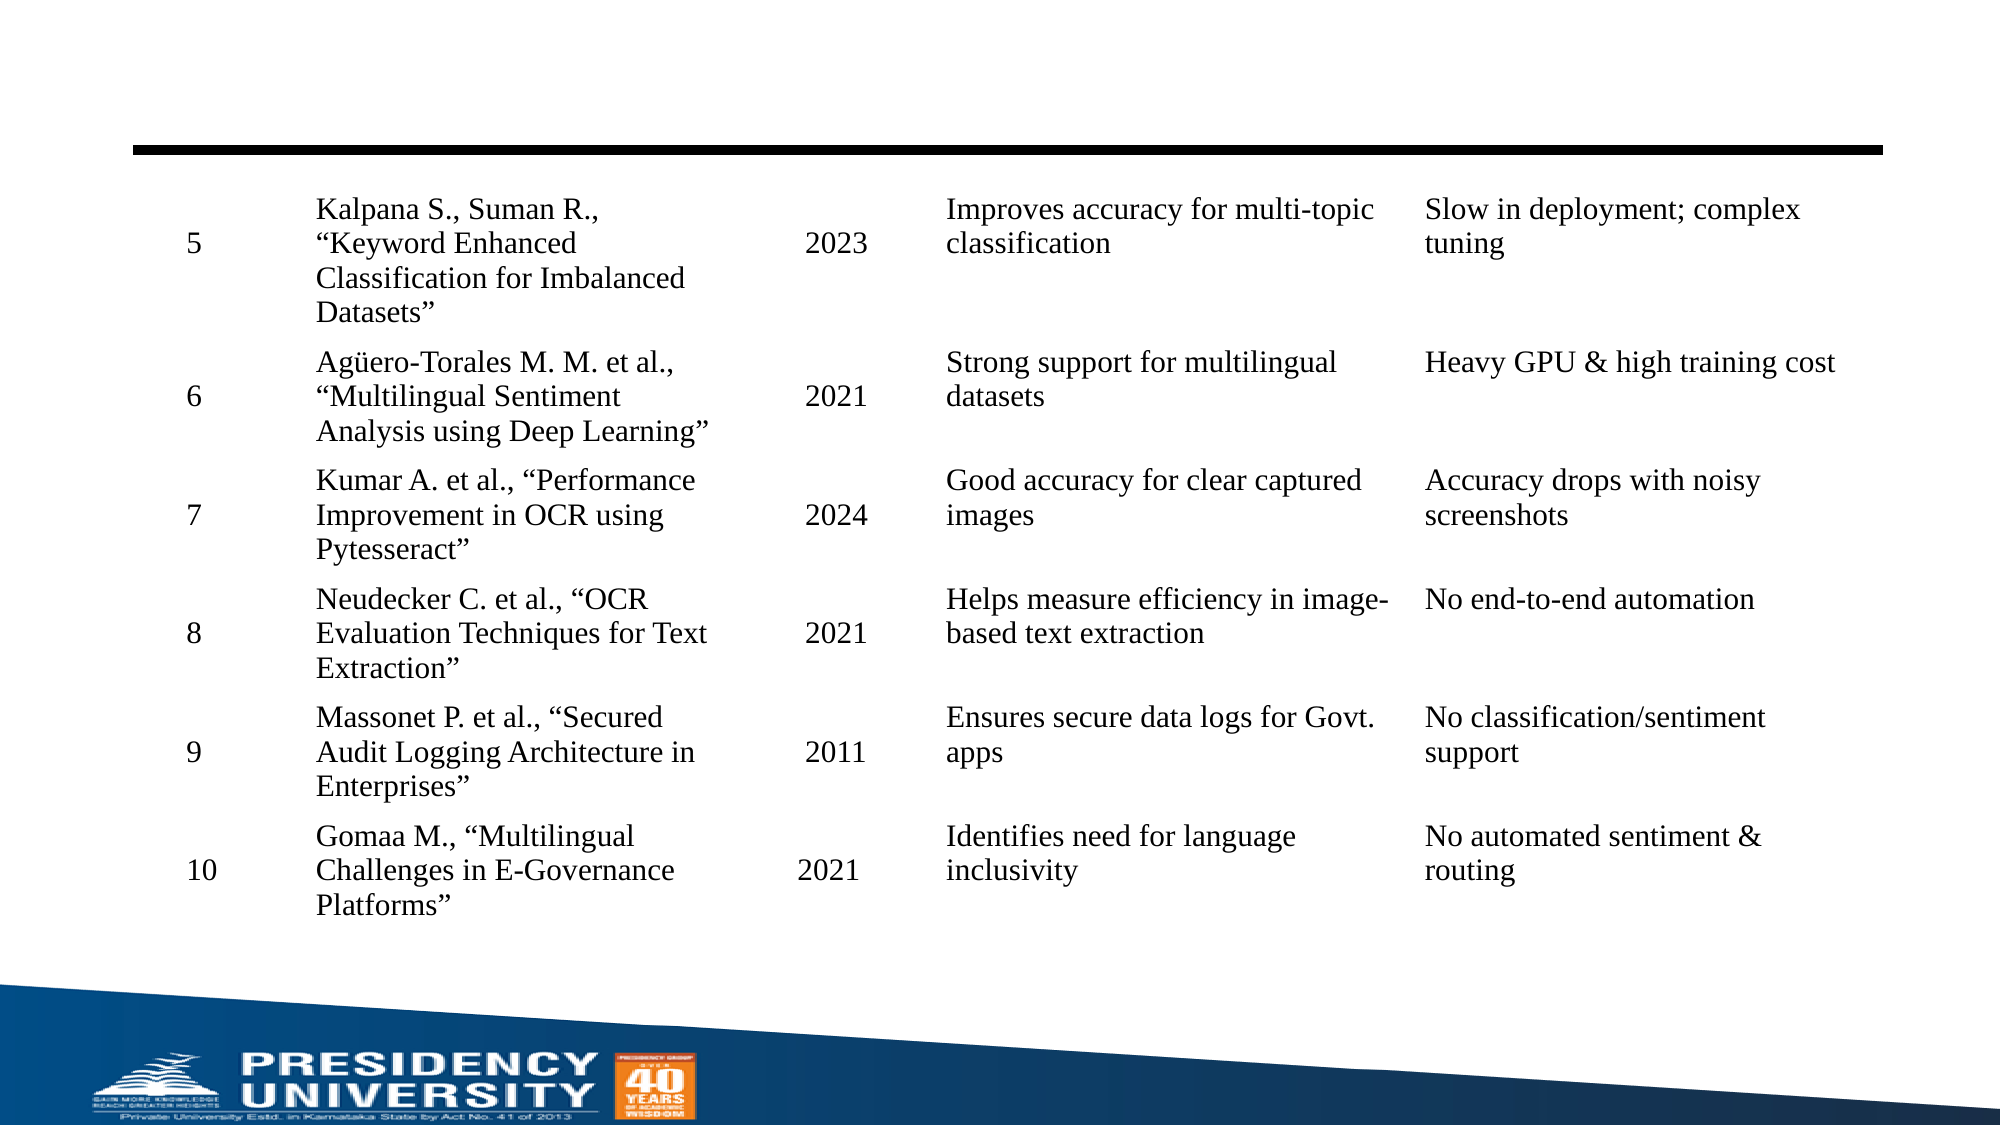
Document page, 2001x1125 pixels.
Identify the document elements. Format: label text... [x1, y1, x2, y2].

table_cell No end-to-end automation [1410, 574, 1860, 693]
table_cell 2024 [744, 455, 931, 574]
table_cell Accuracy drops with noisy screenshots [1410, 455, 1860, 574]
table_cell Ensures secure data logs for Govt. apps [931, 693, 1410, 811]
table_cell 6 [140, 337, 301, 455]
picture [0, 982, 2000, 1125]
table_cell 2011 [744, 693, 931, 811]
table_cell Good accuracy for clear captured images [931, 455, 1410, 574]
table_cell 2021 [744, 337, 931, 455]
table_cell Strong support for multilingual datasets [931, 337, 1410, 455]
table_cell 2021 [744, 811, 931, 930]
table_cell Massonet P. et al., “Secured Audit Logging Architecture in Enterprises” [301, 693, 744, 811]
table_cell Heavy GPU & high training cost [1410, 337, 1860, 455]
table_cell 8 [140, 574, 301, 693]
table_cell No classification/sentiment support [1410, 693, 1860, 811]
table_cell 7 [140, 455, 301, 574]
table_cell 2021 [744, 574, 931, 693]
table_header Improves accuracy for multi-topic classification [931, 184, 1410, 337]
table_header Slow in deployment; complex tuning [1410, 184, 1860, 337]
table_header 5 [140, 184, 301, 337]
table_cell Identifies need for language inclusivity [931, 811, 1410, 930]
table_cell 10 [140, 811, 301, 930]
table_cell Agüero-Torales M. M. et al., “Multilingual Sentiment Analysis using Deep Learning” [301, 337, 744, 455]
table_cell Neudecker C. et al., “OCR Evaluation Techniques for Text Extraction” [301, 574, 744, 693]
table_cell No automated sentiment & routing [1410, 811, 1860, 930]
table_header Kalpana S., Suman R., “Keyword Enhanced Classification for Imbalanced Datasets” [301, 184, 744, 337]
table_cell Helps measure efficiency in image-based text extraction [931, 574, 1410, 693]
table_header 2023 [744, 184, 931, 337]
table_cell Gomaa M., “Multilingual Challenges in E-Governance Platforms” [301, 811, 744, 930]
table_cell 9 [140, 693, 301, 811]
table_cell Kumar A. et al., “Performance Improvement in OCR using Pytesseract” [301, 455, 744, 574]
